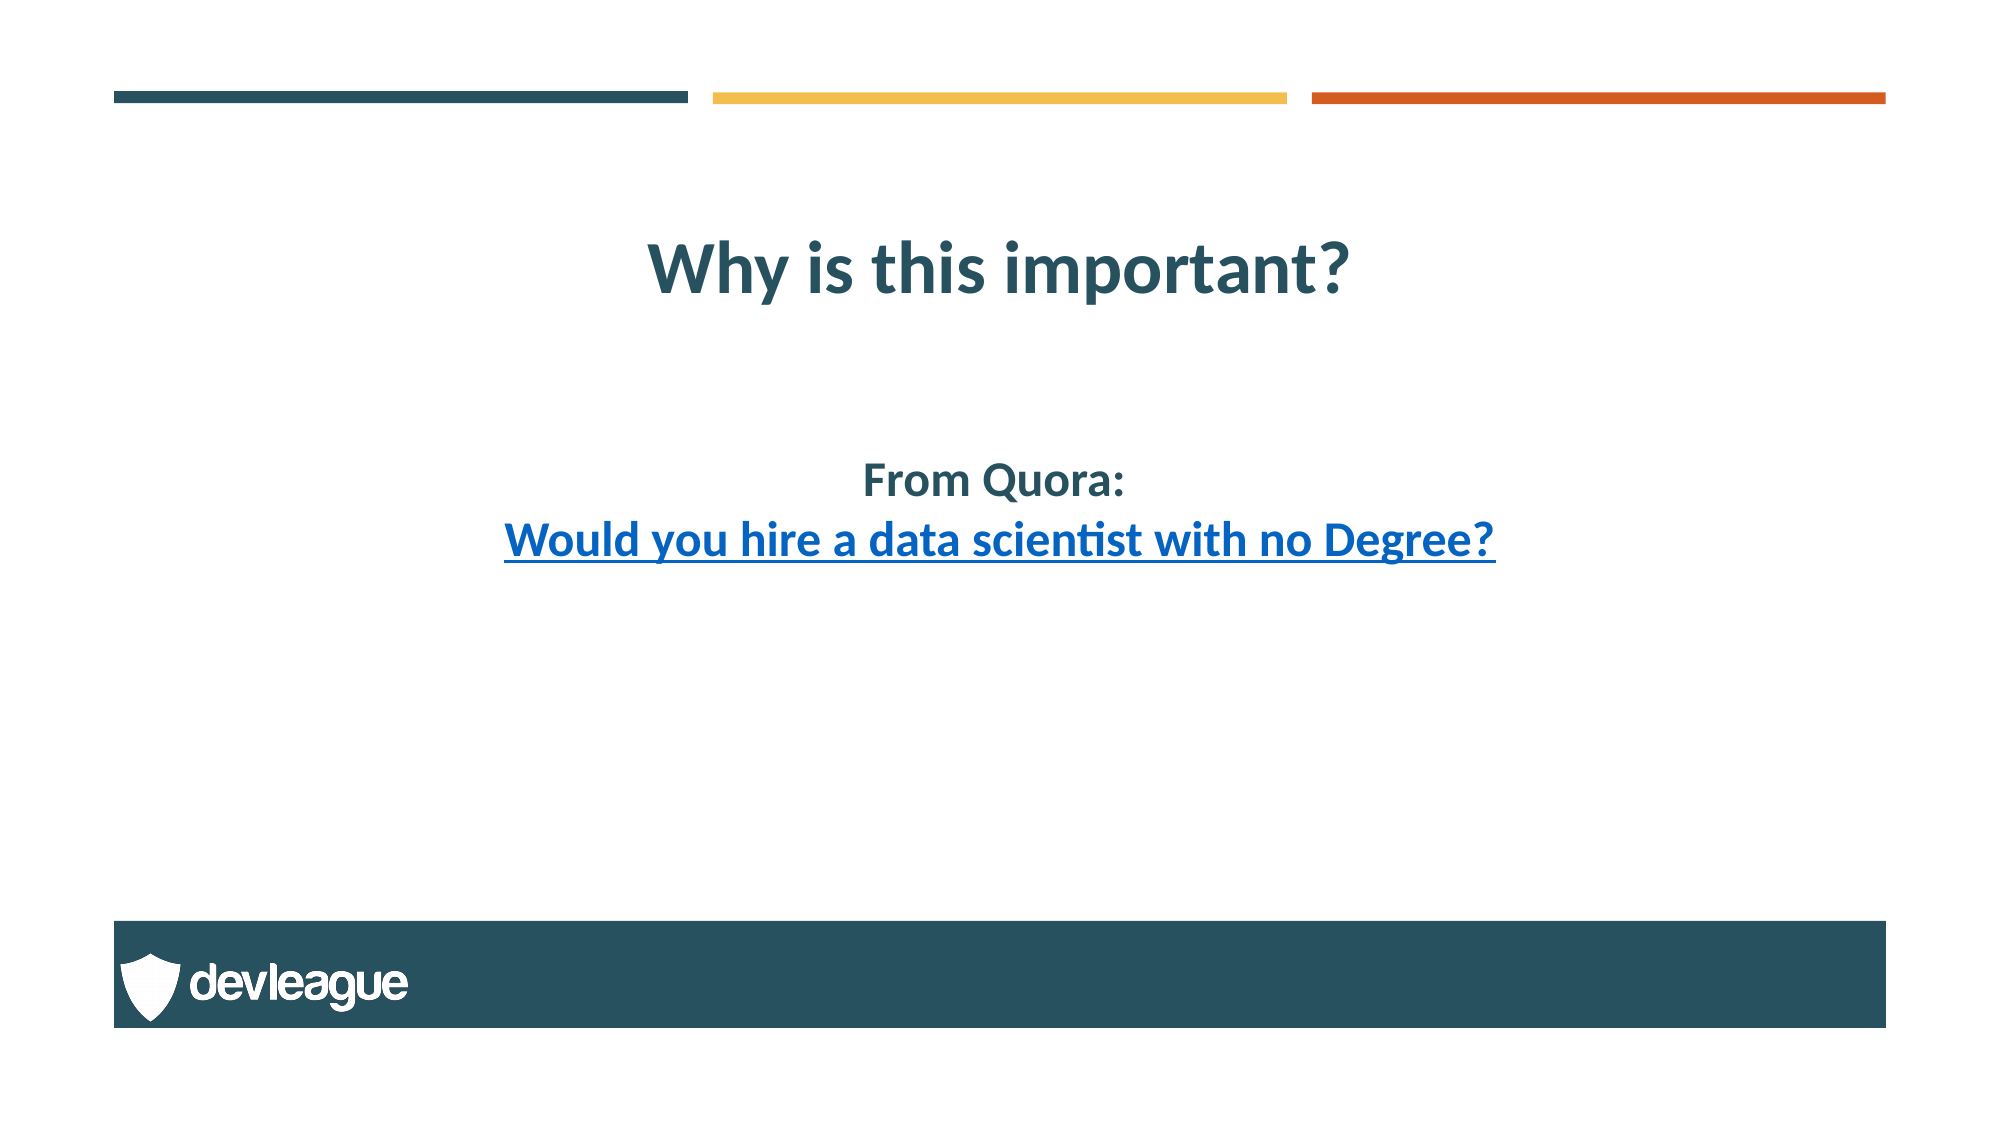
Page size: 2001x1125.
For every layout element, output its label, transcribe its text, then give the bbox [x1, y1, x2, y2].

picture [120, 953, 412, 1022]
text_box From Quora: Would you hire a data scientist with no Degree? [131, 384, 1869, 628]
text_box Why is this important? [114, 211, 1886, 316]
text_box [1311, 91, 1887, 105]
text_box [712, 91, 1288, 105]
text_box [113, 90, 689, 104]
text_box [113, 920, 1887, 1029]
